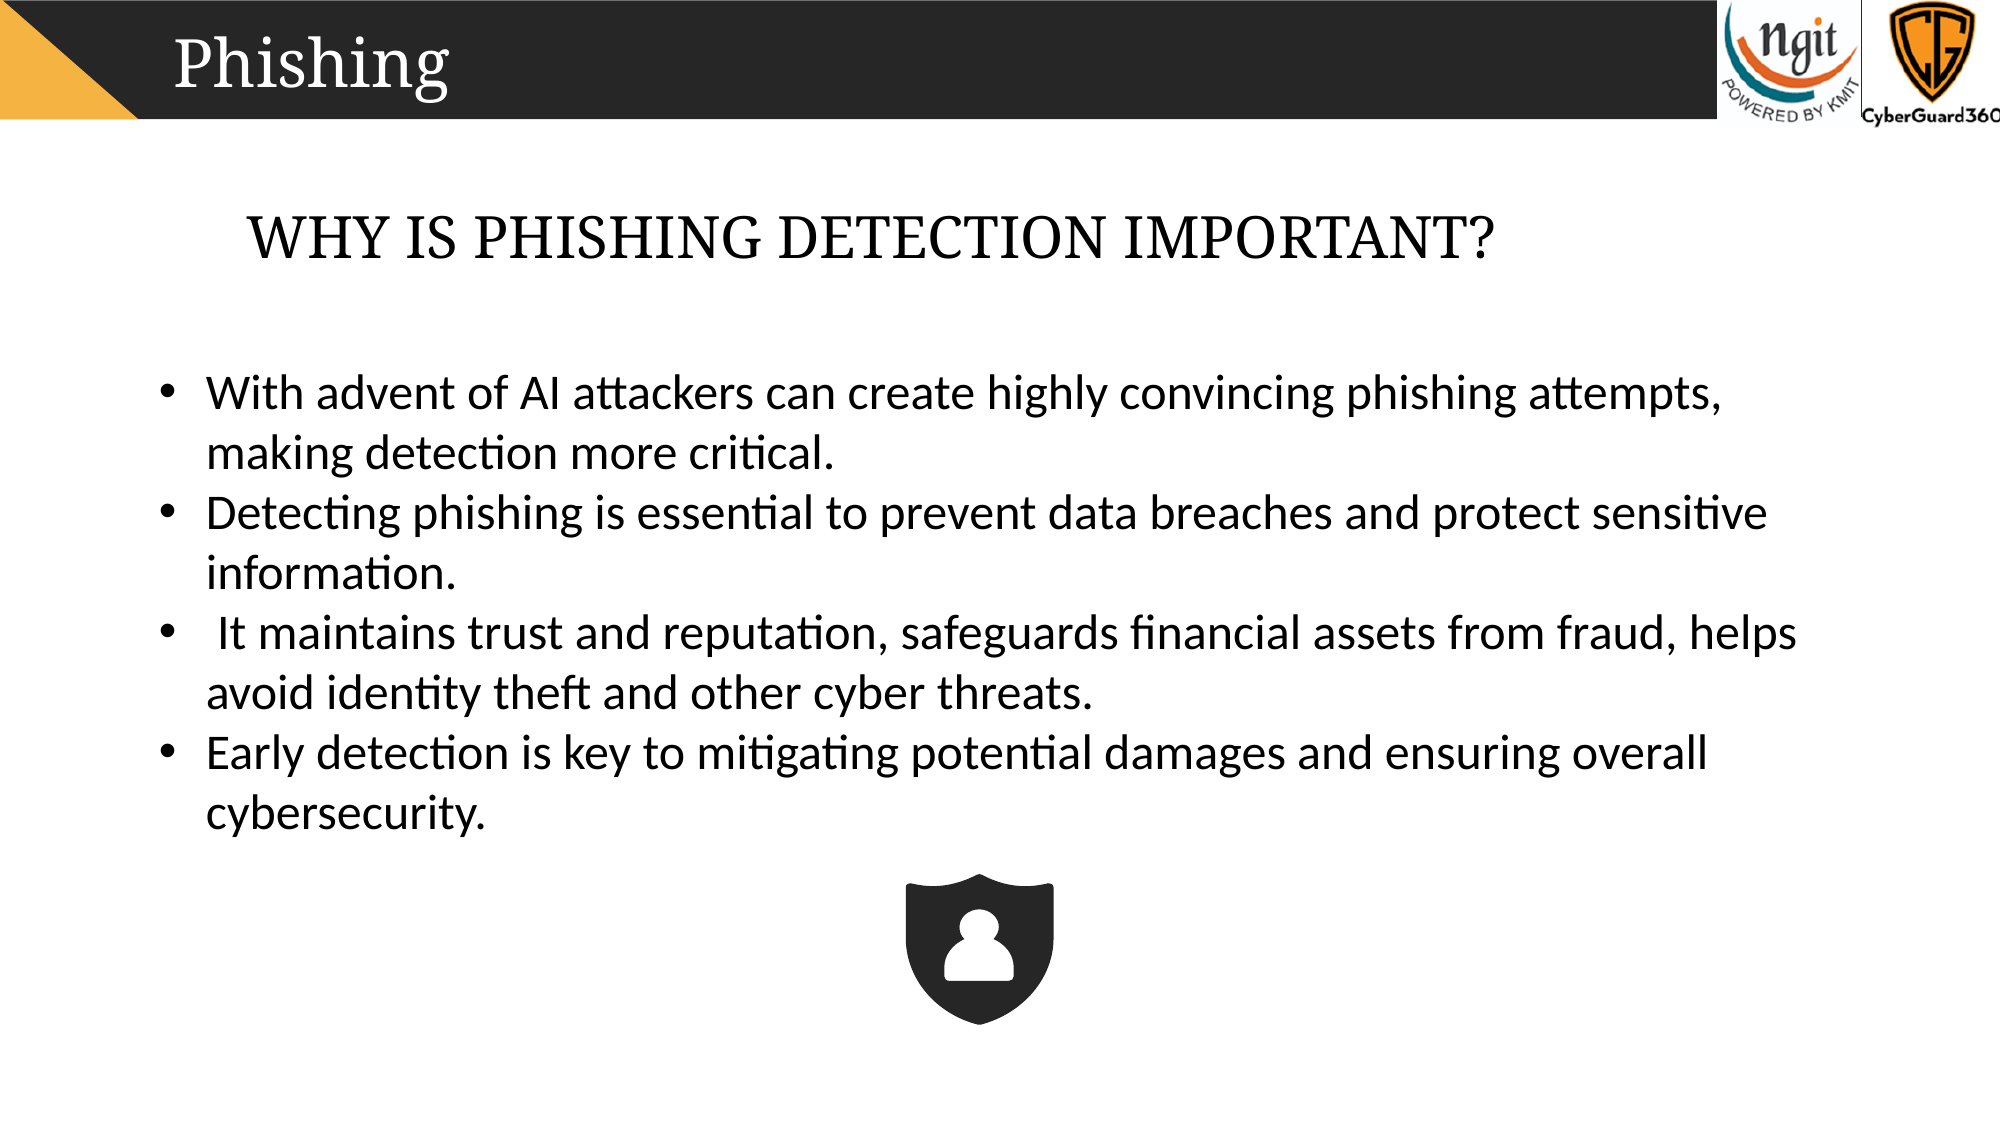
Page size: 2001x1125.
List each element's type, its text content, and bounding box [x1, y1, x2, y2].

text_box With advent of AI attackers can create highly convincing phishing attempts, making detection more critical. Detecting phishing is essential to prevent data breaches and protect sensitive information. It maintains trust and reputation, safeguards financial assets from fraud, helps avoid identity theft and other cyber threats. Early detection is key to mitigating potential damages and ensuring overall cybersecurity. [144, 352, 1856, 848]
text_box [5, 0, 1717, 120]
picture [1717, 0, 2000, 129]
text_box [0, 0, 141, 121]
text_box [905, 874, 1054, 1025]
text_box WHY IS PHISHING DETECTION IMPORTANT? [231, 192, 1528, 278]
text_box Phishing [158, 13, 1717, 108]
